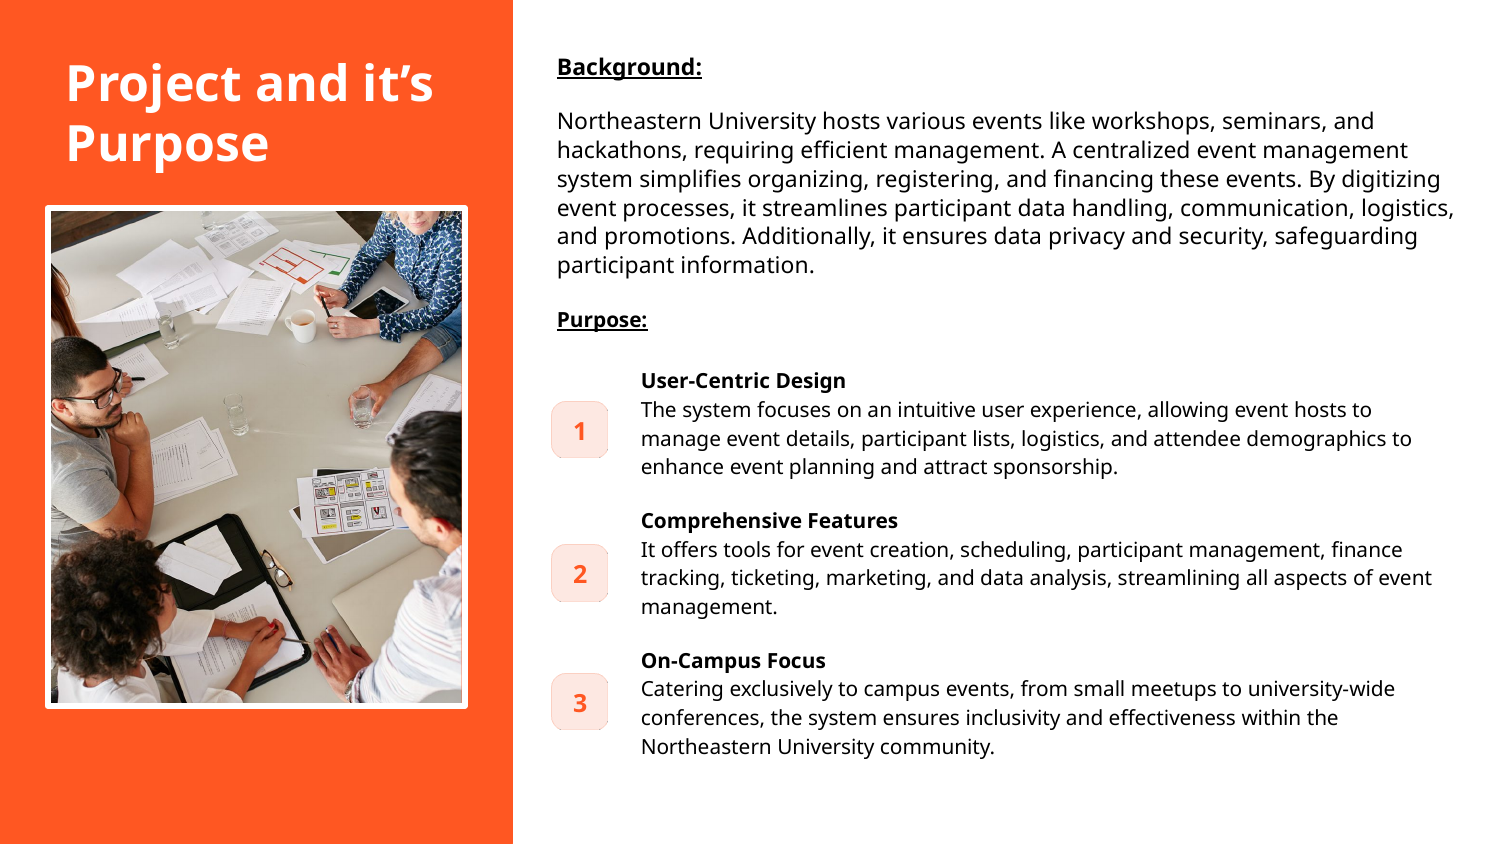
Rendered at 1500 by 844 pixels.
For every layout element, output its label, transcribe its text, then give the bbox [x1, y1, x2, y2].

picture [50, 211, 462, 703]
picture [550, 400, 608, 458]
picture [550, 543, 608, 602]
text_box [0, 0, 513, 844]
text_box User-Centric Design The system focuses on an intuitive user experience, allowing event hosts to manage event details, participant lists, logistics, and attendee demographics to enhance event planning and attract sponsorship. Comprehensive Features It offers tools for event creation, scheduling, participant management, finance tracking, ticketing, marketing, and data analysis, streamlining all aspects of event management. On-Campus Focus Catering exclusively to campus events, from small meetups to university-wide conferences, the system ensures inclusivity and effectiveness within the Northeastern University community. [625, 349, 1473, 774]
title Project and it’s Purpose [50, 36, 462, 174]
picture [550, 672, 608, 731]
list Background: Northeastern University hosts various events like workshops, seminars, and hackathons, requiring efficient management. A centralized event management system simplifies organizing, registering, and financing these events. By digitizing event processes, it streamlines participant data handling, communication, logistics, and promotions. Additionally, it ensures data privacy and security, safeguarding participant information. Purpose: [541, 36, 1473, 350]
